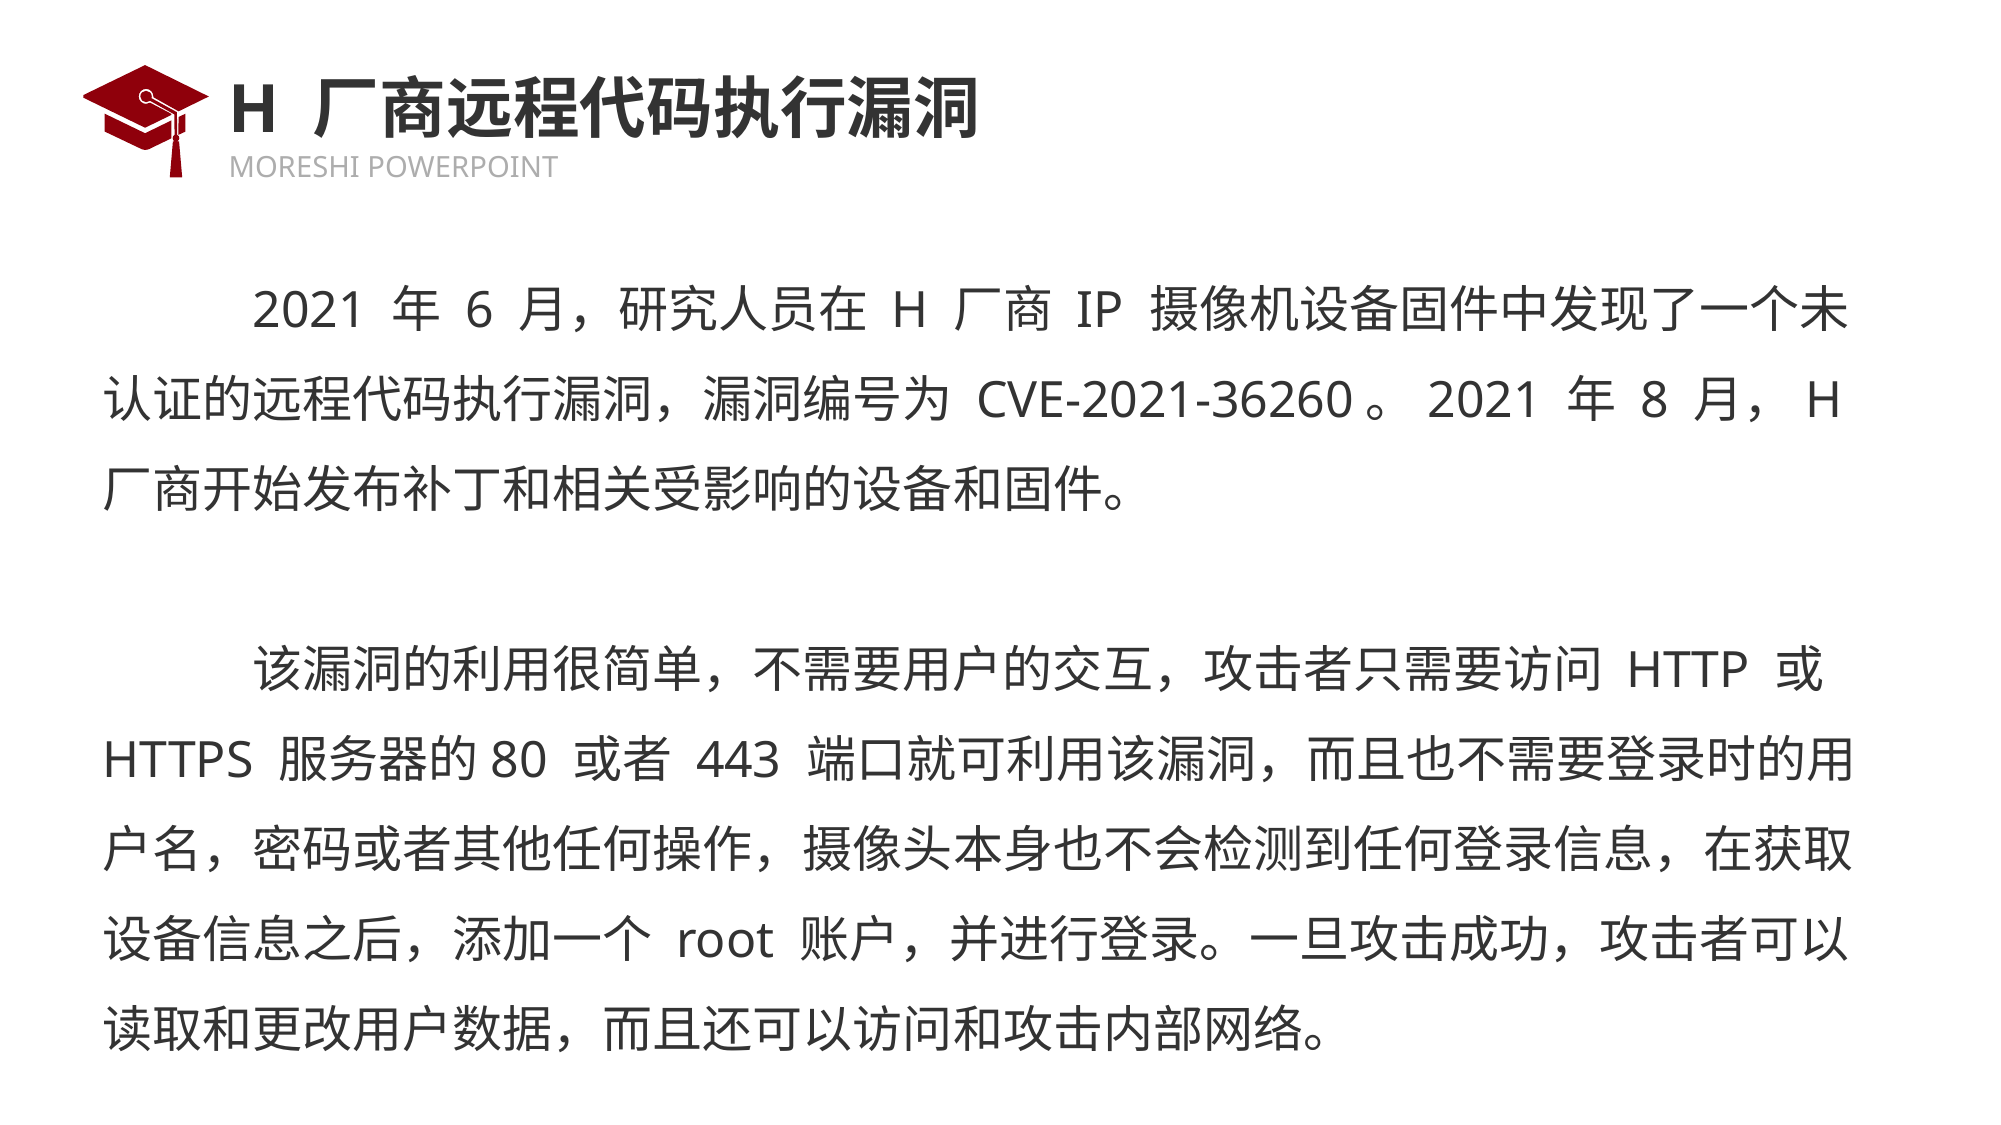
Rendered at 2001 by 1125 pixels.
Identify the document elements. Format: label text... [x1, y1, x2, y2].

title H 厂商远程代码执行漏洞 [213, 55, 1406, 168]
text_box 2021 年 6 月，研究人员在 H 厂商 IP 摄像机设备固件中发现了一个未认证的远程代码执行漏洞，漏洞编号为 CVE-2021-36260。2021 年 8 月，H 厂商开始发布补丁和相关受影响的设备和固件。 该漏洞的利用很简单，不需要用户的交互，攻击者只需要访问 HTTP 或 HTTPS 服务器的80 或者 443 端口就可利用该漏洞，而且也不需要登录时的用户名，密码或者其他任何操作，摄像头本身也不会检测到任何登录信息，在获取设备信息之后，添加一个 root 账户，并进行登录。一旦攻击成功，攻击者可以读取和更改用户数据，而且还可以访问和攻击内部网络。 [87, 240, 1913, 1065]
